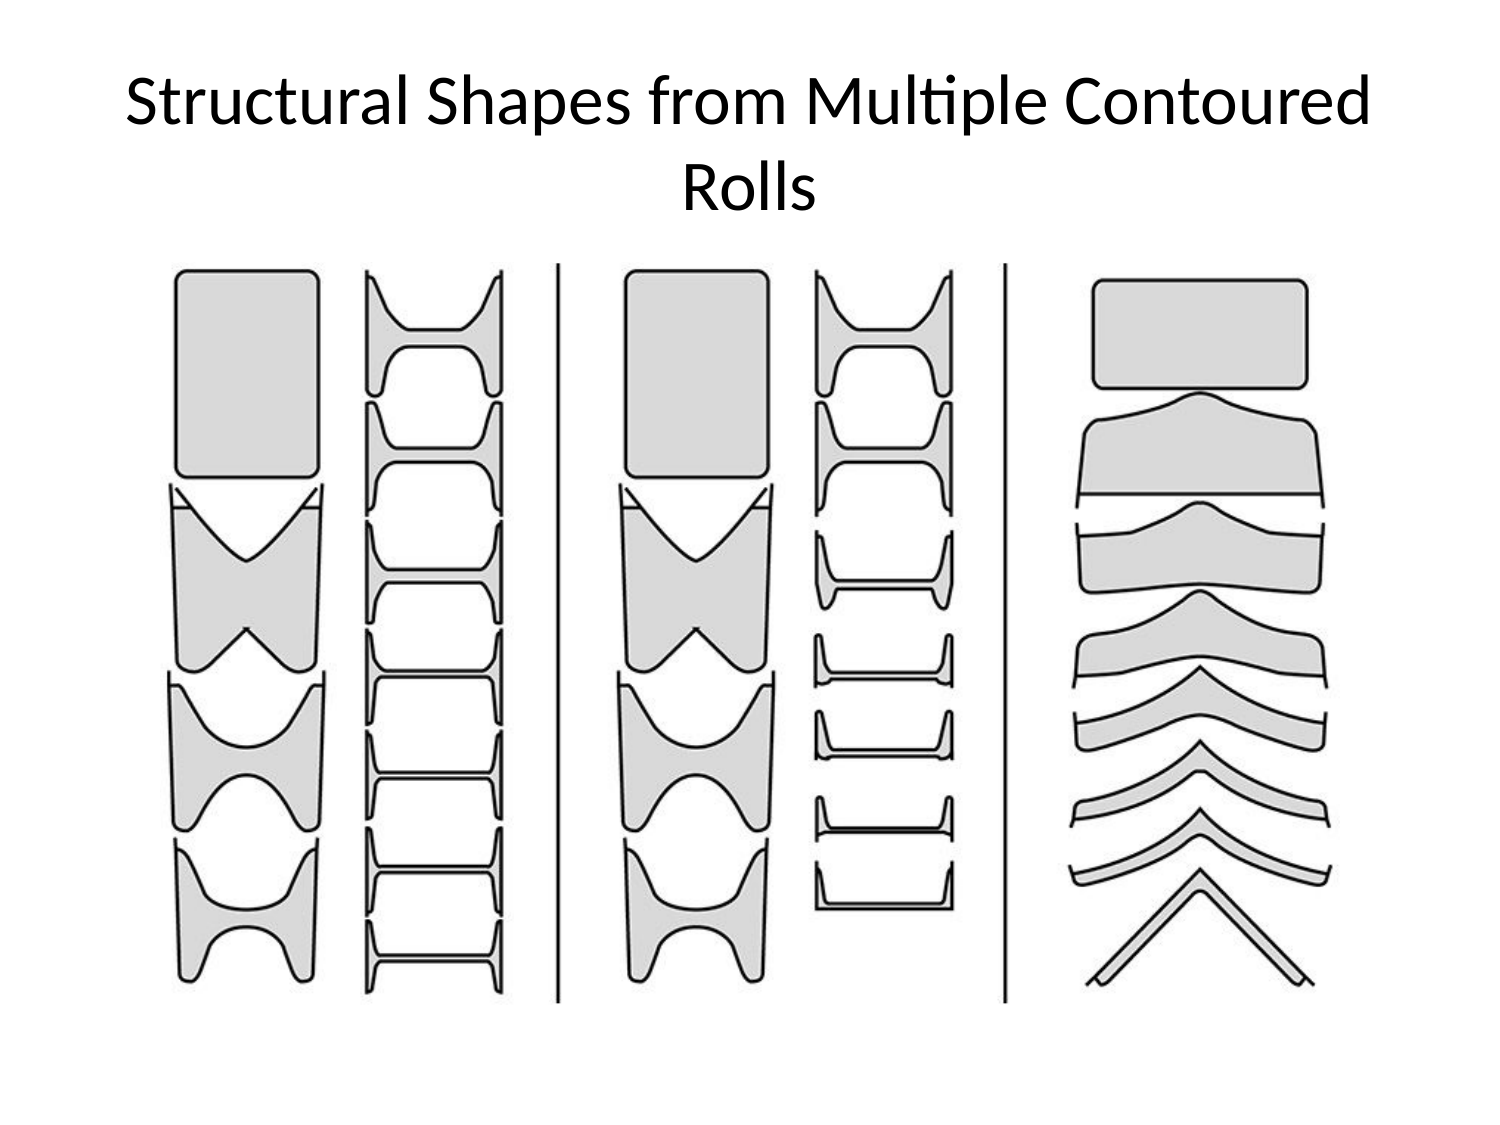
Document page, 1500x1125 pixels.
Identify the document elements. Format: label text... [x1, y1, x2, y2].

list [160, 262, 1340, 1006]
title Structural Shapes from Multiple Contoured Rolls [75, 45, 1425, 233]
